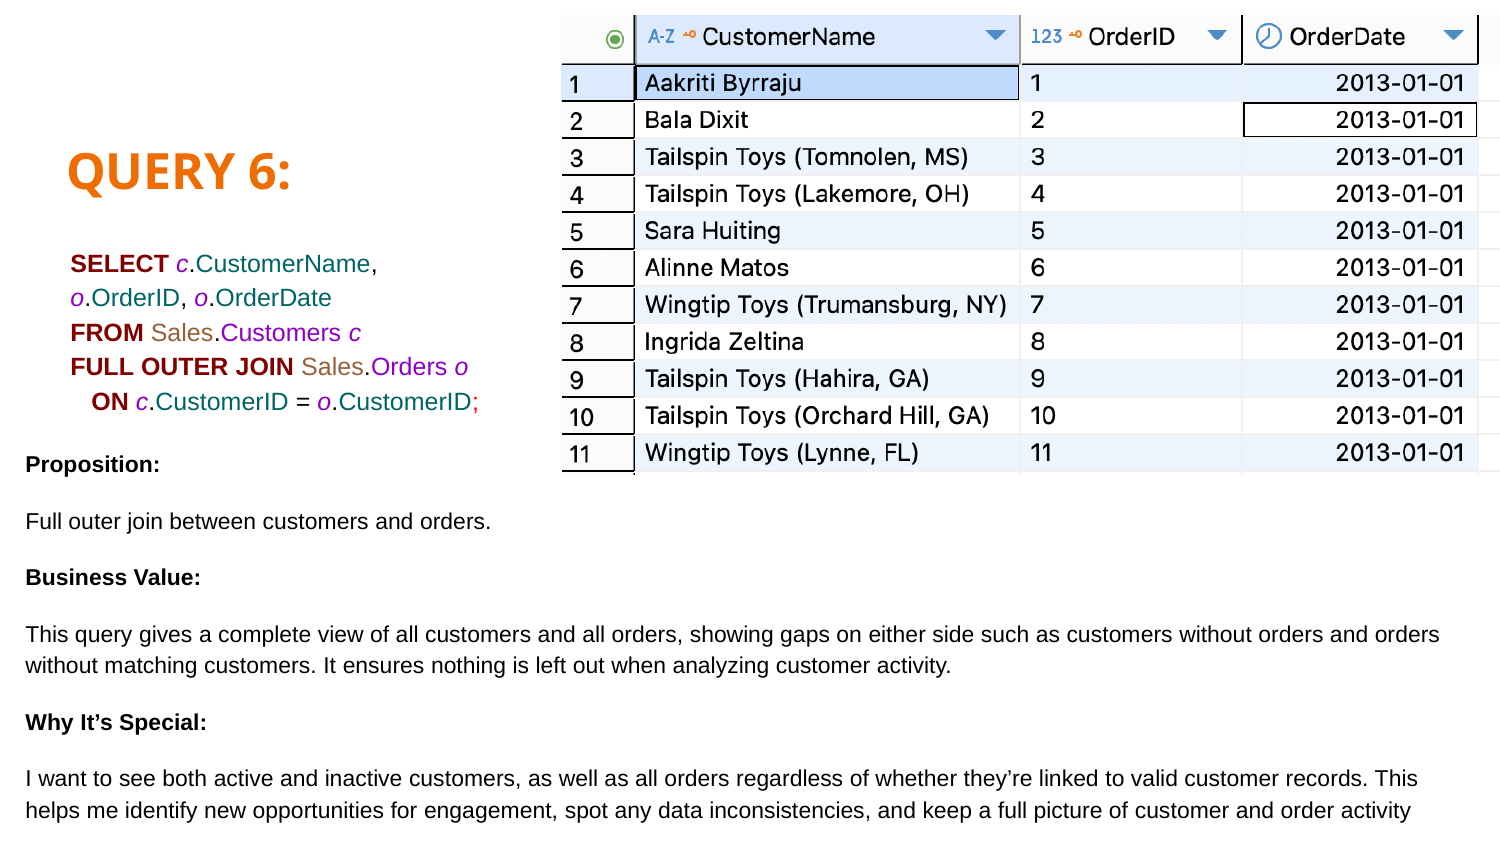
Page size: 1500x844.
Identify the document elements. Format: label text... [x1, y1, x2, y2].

title QUERY 6: [51, 91, 512, 216]
picture [561, 14, 1500, 475]
list SELECT c.CustomerName, o.OrderID, o.OrderDate FROM Sales.Customers c FULL OUTER JOIN Sales.Orders o ON c.CustomerID = o.CustomerID; [51, 227, 512, 430]
text_box Proposition: Full outer join between customers and orders. Business Value: This query gives a complete view of all customers and all orders, showing gaps on either side such as customers without orders and orders without matching customers. It ensures nothing is left out when analyzing customer activity. Why It’s Special: I want to see both active and inactive customers, as well as all orders regardless of whether they’re linked to valid customer records. This helps me identify new opportunities for engagement, spot any data inconsistencies, and keep a full picture of customer and order activity [10, 430, 1490, 838]
